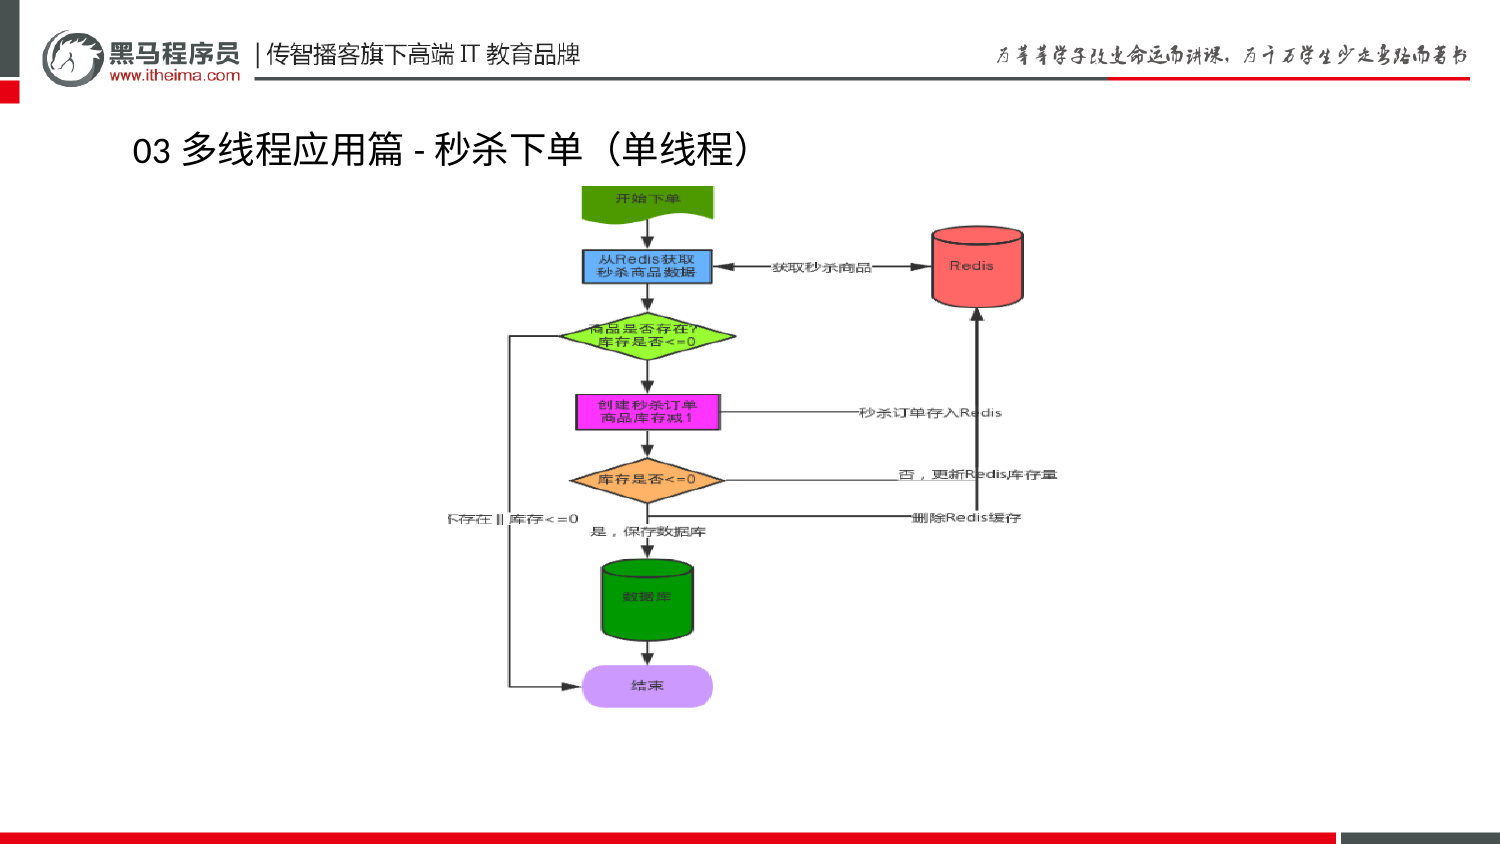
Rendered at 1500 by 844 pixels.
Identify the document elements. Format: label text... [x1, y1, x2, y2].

picture [0, 0, 1500, 844]
text_box 03多线程应用篇-秒杀下单（单线程） [118, 118, 1004, 178]
